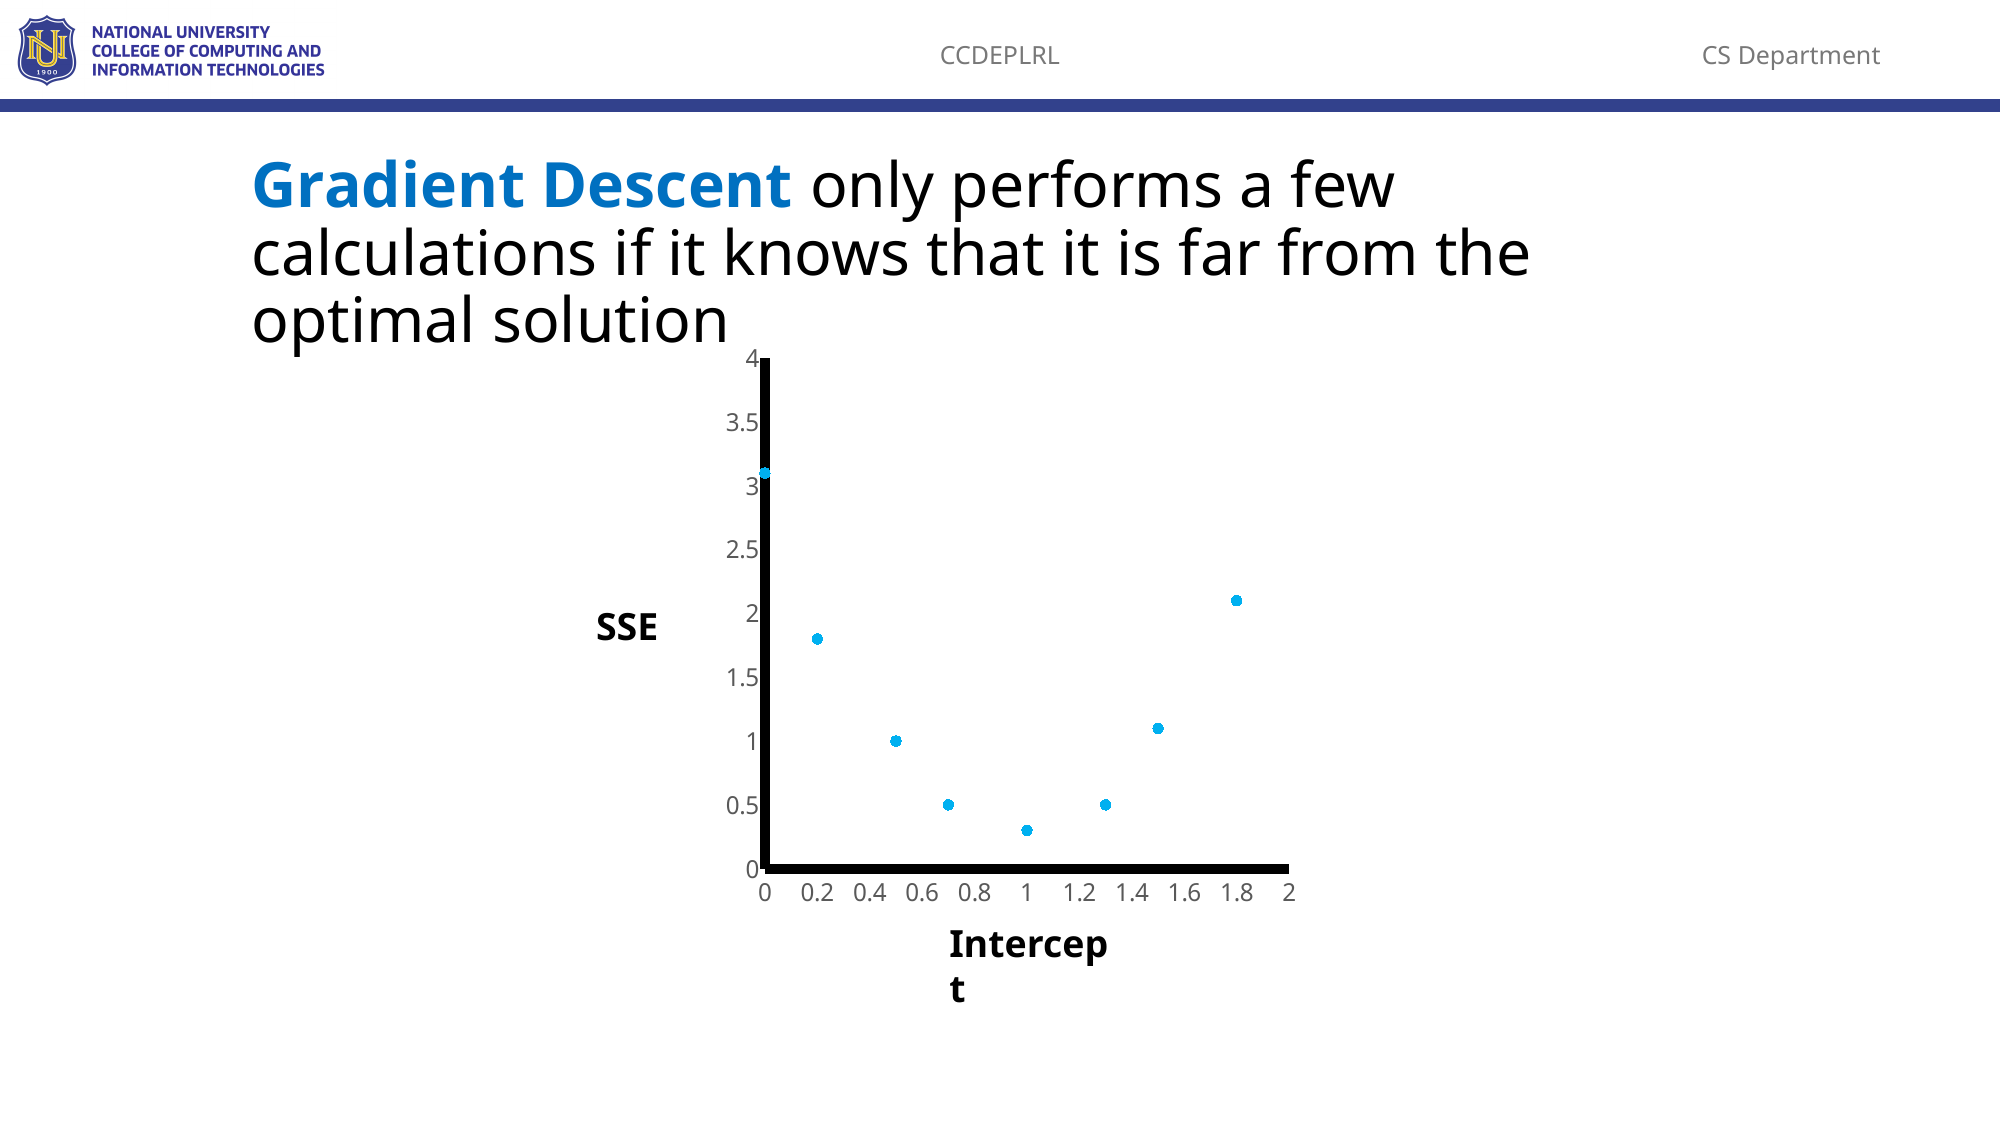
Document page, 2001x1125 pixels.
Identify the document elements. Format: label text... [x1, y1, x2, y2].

text_box SSE [581, 595, 725, 656]
text_box Gradient Descent only performs a few calculations if it knows that it is far from the optimal solution [236, 146, 1764, 282]
picture [0, 0, 337, 99]
chart [725, 340, 1297, 911]
text_box Intercept [934, 913, 1138, 1018]
